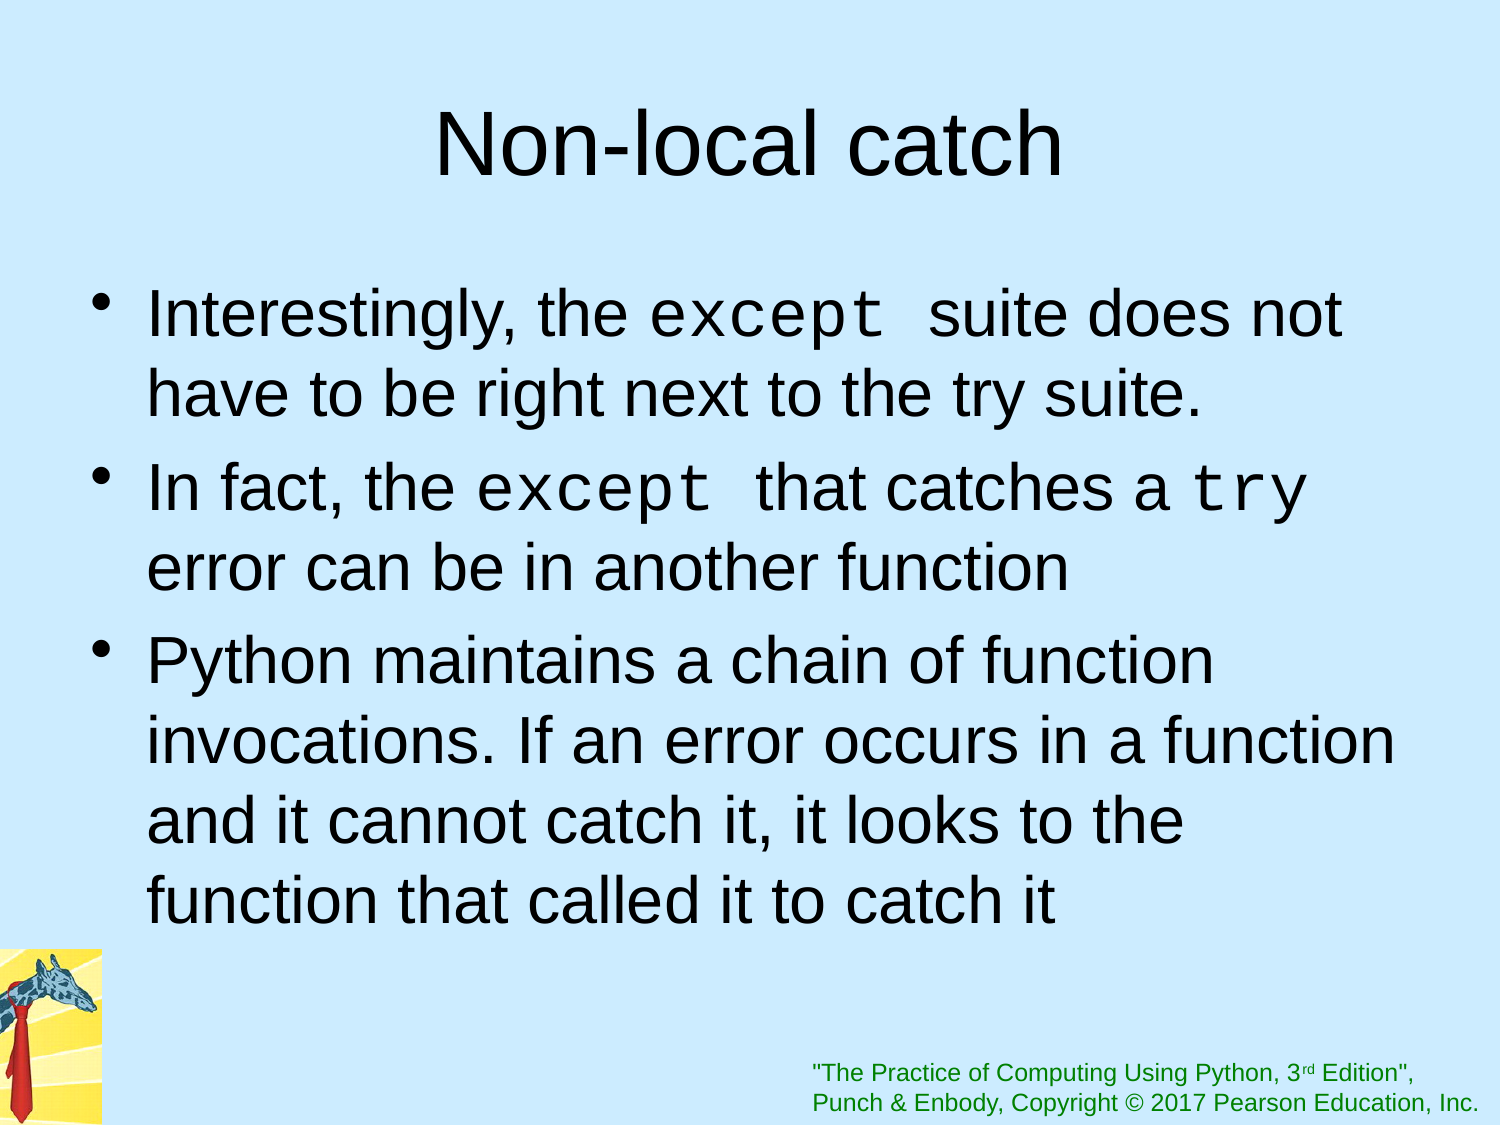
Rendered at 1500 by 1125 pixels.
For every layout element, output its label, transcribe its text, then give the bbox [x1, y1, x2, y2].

list Interestingly, the except suite does not have to be right next to the try suite. In fact, the except that catches a try error can be in another function Python maintains a chain of function invocations. If an error occurs in a function and it cannot catch it, it looks to the function that called it to catch it [75, 262, 1425, 1005]
title Non-local catch [75, 45, 1425, 233]
picture [0, 949, 102, 1125]
